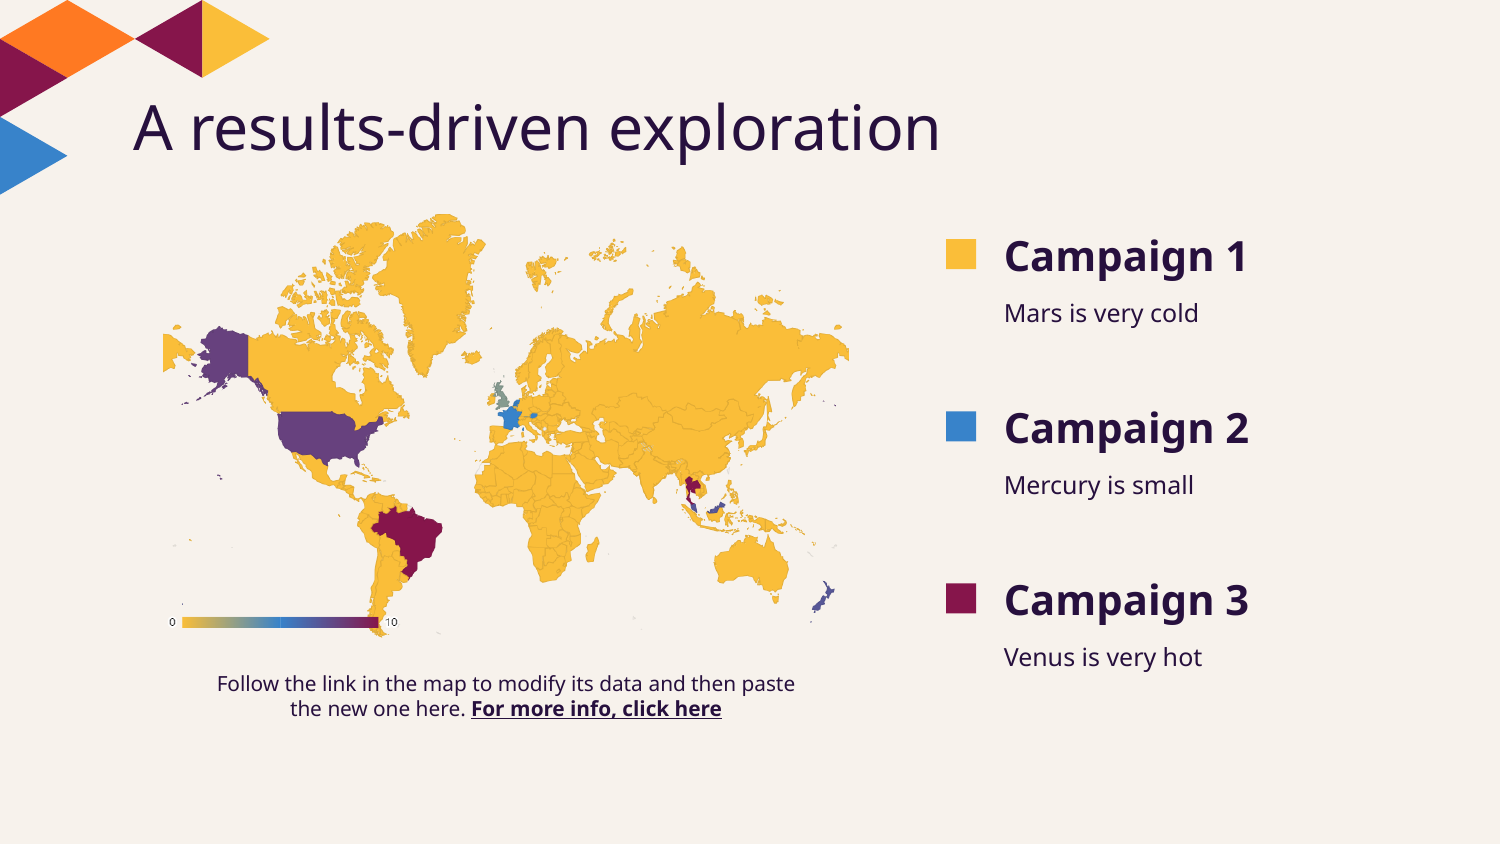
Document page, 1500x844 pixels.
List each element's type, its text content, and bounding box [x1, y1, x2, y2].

text_box [946, 583, 977, 614]
title A results-driven exploration [118, 72, 1382, 167]
text_box Follow the link in the map to modify its data and then paste the new one here. For more info, click here [200, 663, 812, 731]
text_box Venus is very hot [988, 626, 1327, 686]
text_box Mercury is small [988, 454, 1327, 514]
text_box Campaign 1 [988, 213, 1327, 282]
text_box Mars is very cold [988, 282, 1327, 342]
text_box Campaign 3 [988, 557, 1327, 626]
picture [162, 213, 850, 640]
text_box Campaign 2 [988, 385, 1327, 454]
text_box [946, 239, 977, 270]
text_box [946, 411, 977, 442]
